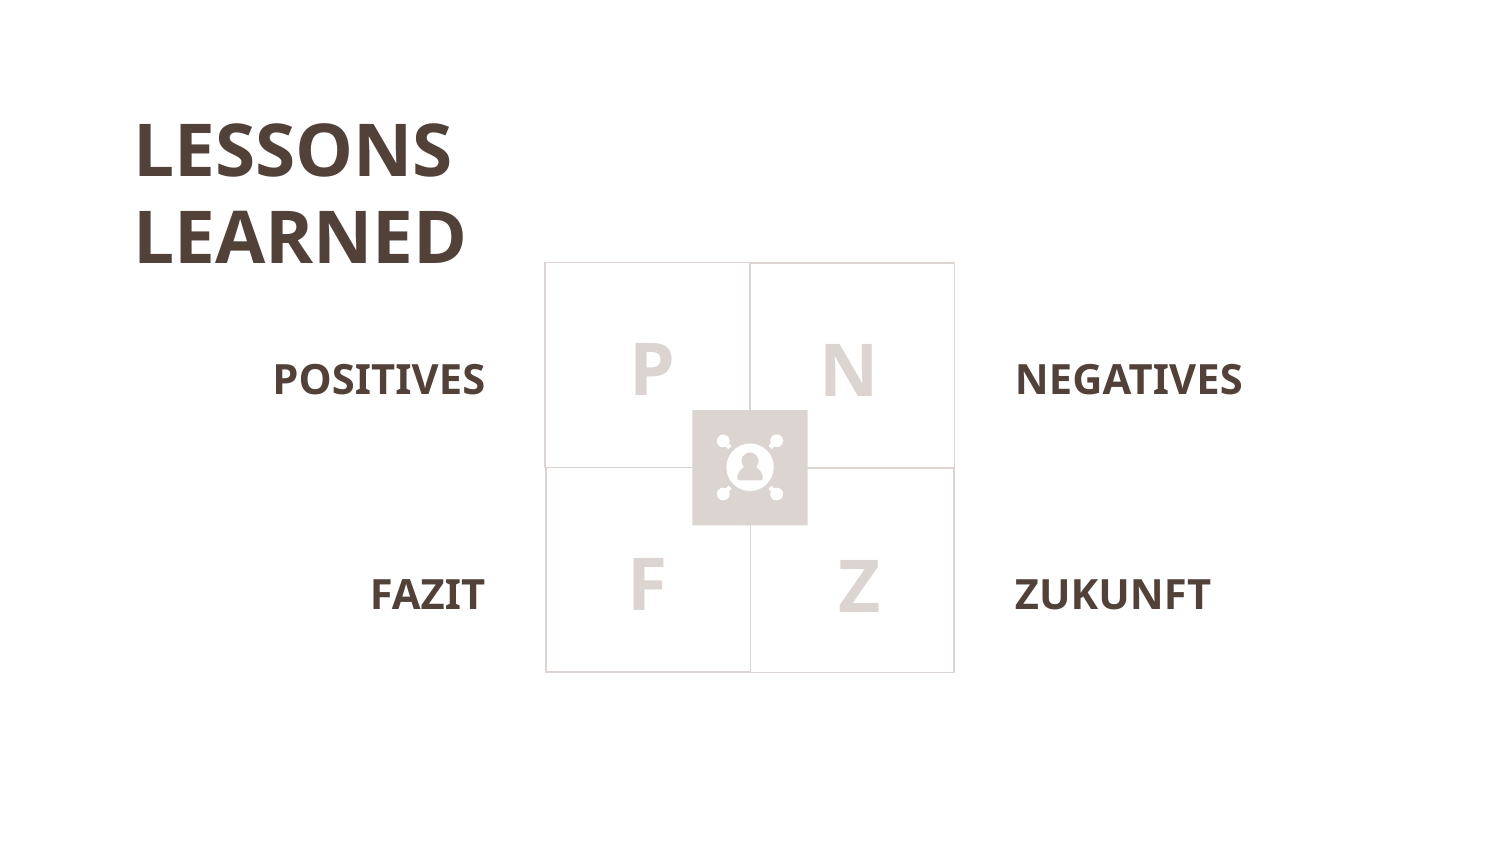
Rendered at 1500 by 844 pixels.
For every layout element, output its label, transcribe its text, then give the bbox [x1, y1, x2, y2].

subtitle ZUKUNFT [999, 552, 1381, 623]
subtitle FAZIT [120, 552, 501, 623]
subtitle NEGATIVES [999, 337, 1381, 409]
title LESSONS LEARNED [118, 88, 774, 188]
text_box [544, 262, 955, 673]
subtitle POSITIVES [120, 338, 501, 409]
